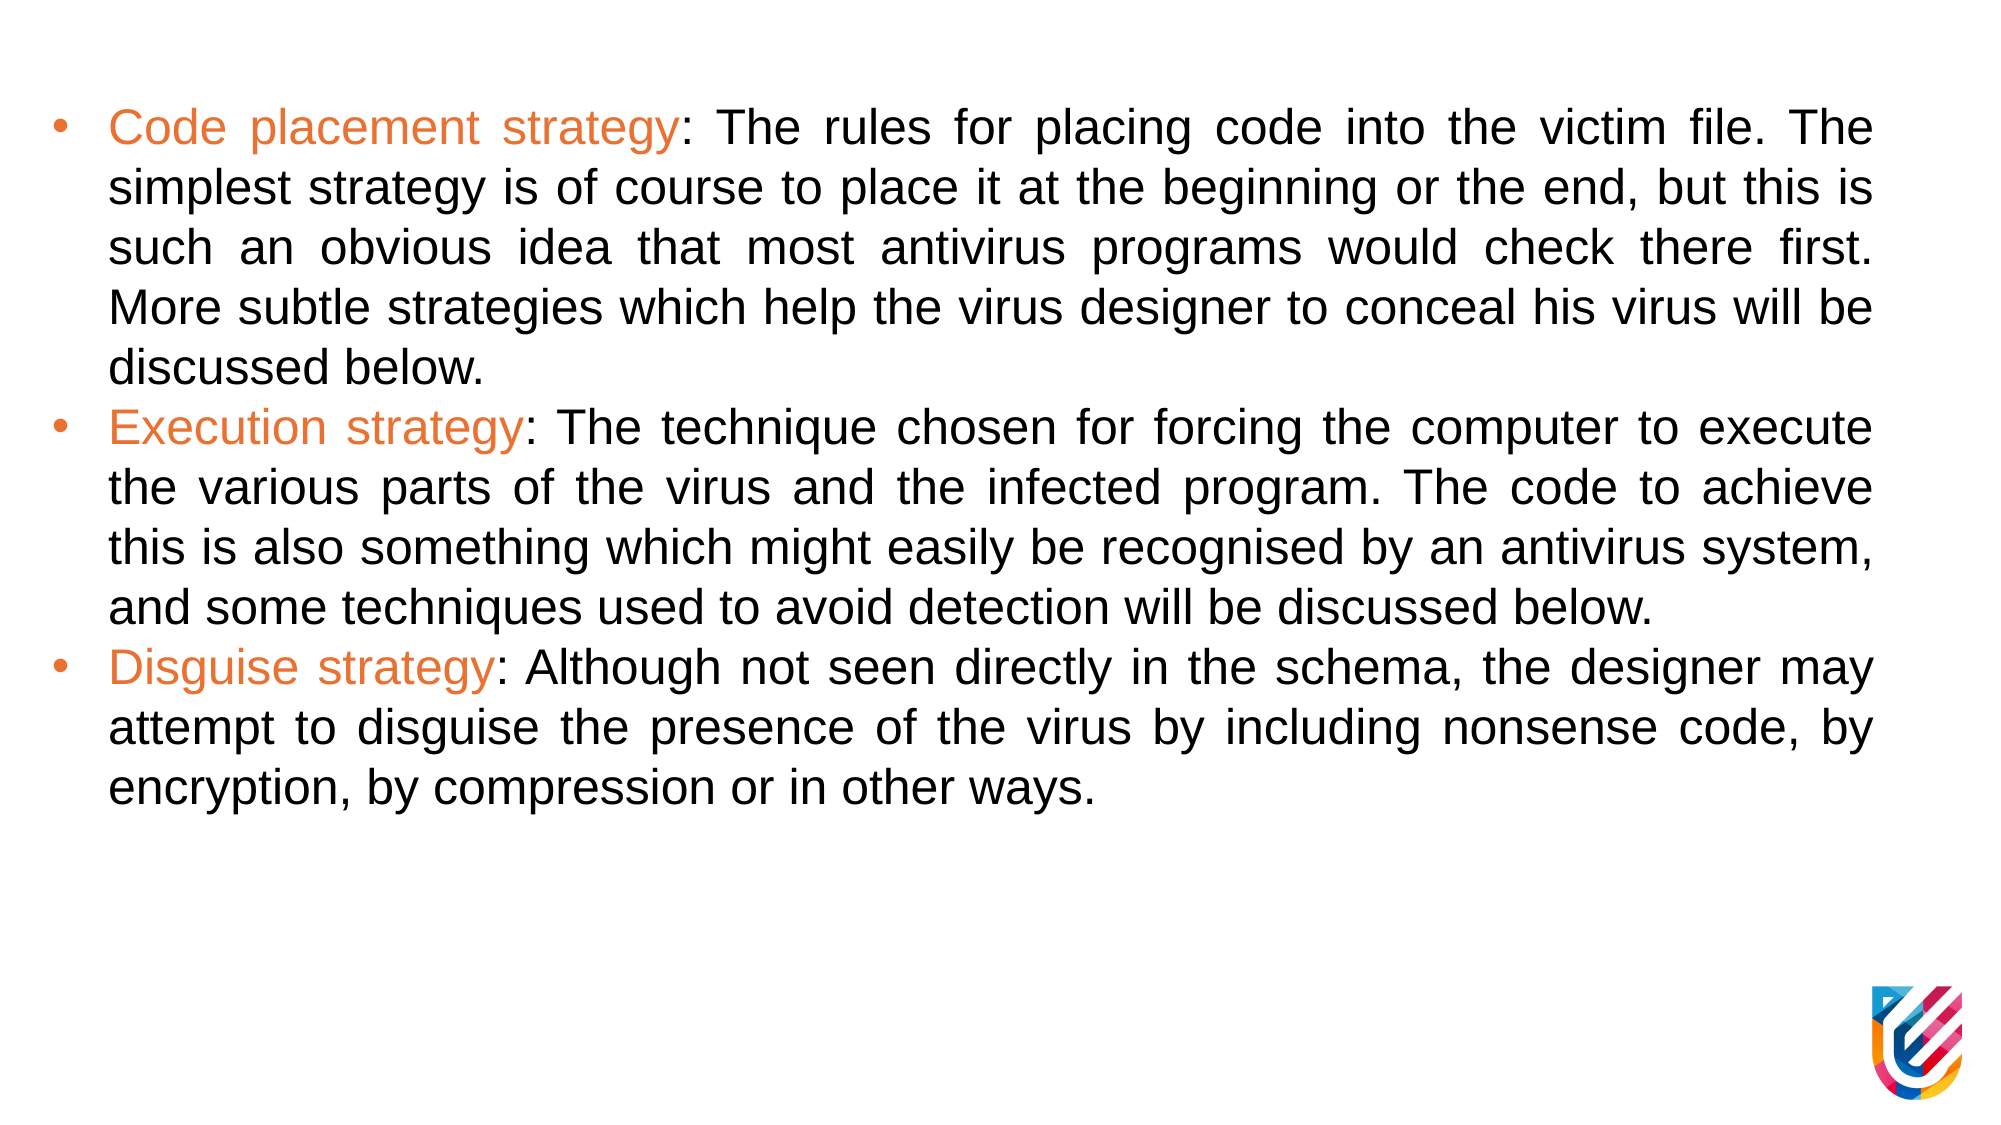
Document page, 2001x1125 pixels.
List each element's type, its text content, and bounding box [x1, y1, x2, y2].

picture [1862, 961, 1967, 1125]
subtitle Code placement strategy: The rules for placing code into the victim file. The simplest strategy is of course to place it at the beginning or the end, but this is such an obvious idea that most antivirus programs would check there first. More subtle strategies which help the virus designer to conceal his virus will be discussed below. Execution strategy: The technique chosen for forcing the computer to execute the various parts of the virus and the infected program. The code to achieve this is also something which might easily be recognised by an antivirus system, and some techniques used to avoid detection will be discussed below. Disguise strategy: Although not seen directly in the schema, the designer may attempt to disguise the presence of the virus by including nonsense code, by encryption, by compression or in other ways. [37, 87, 1890, 971]
